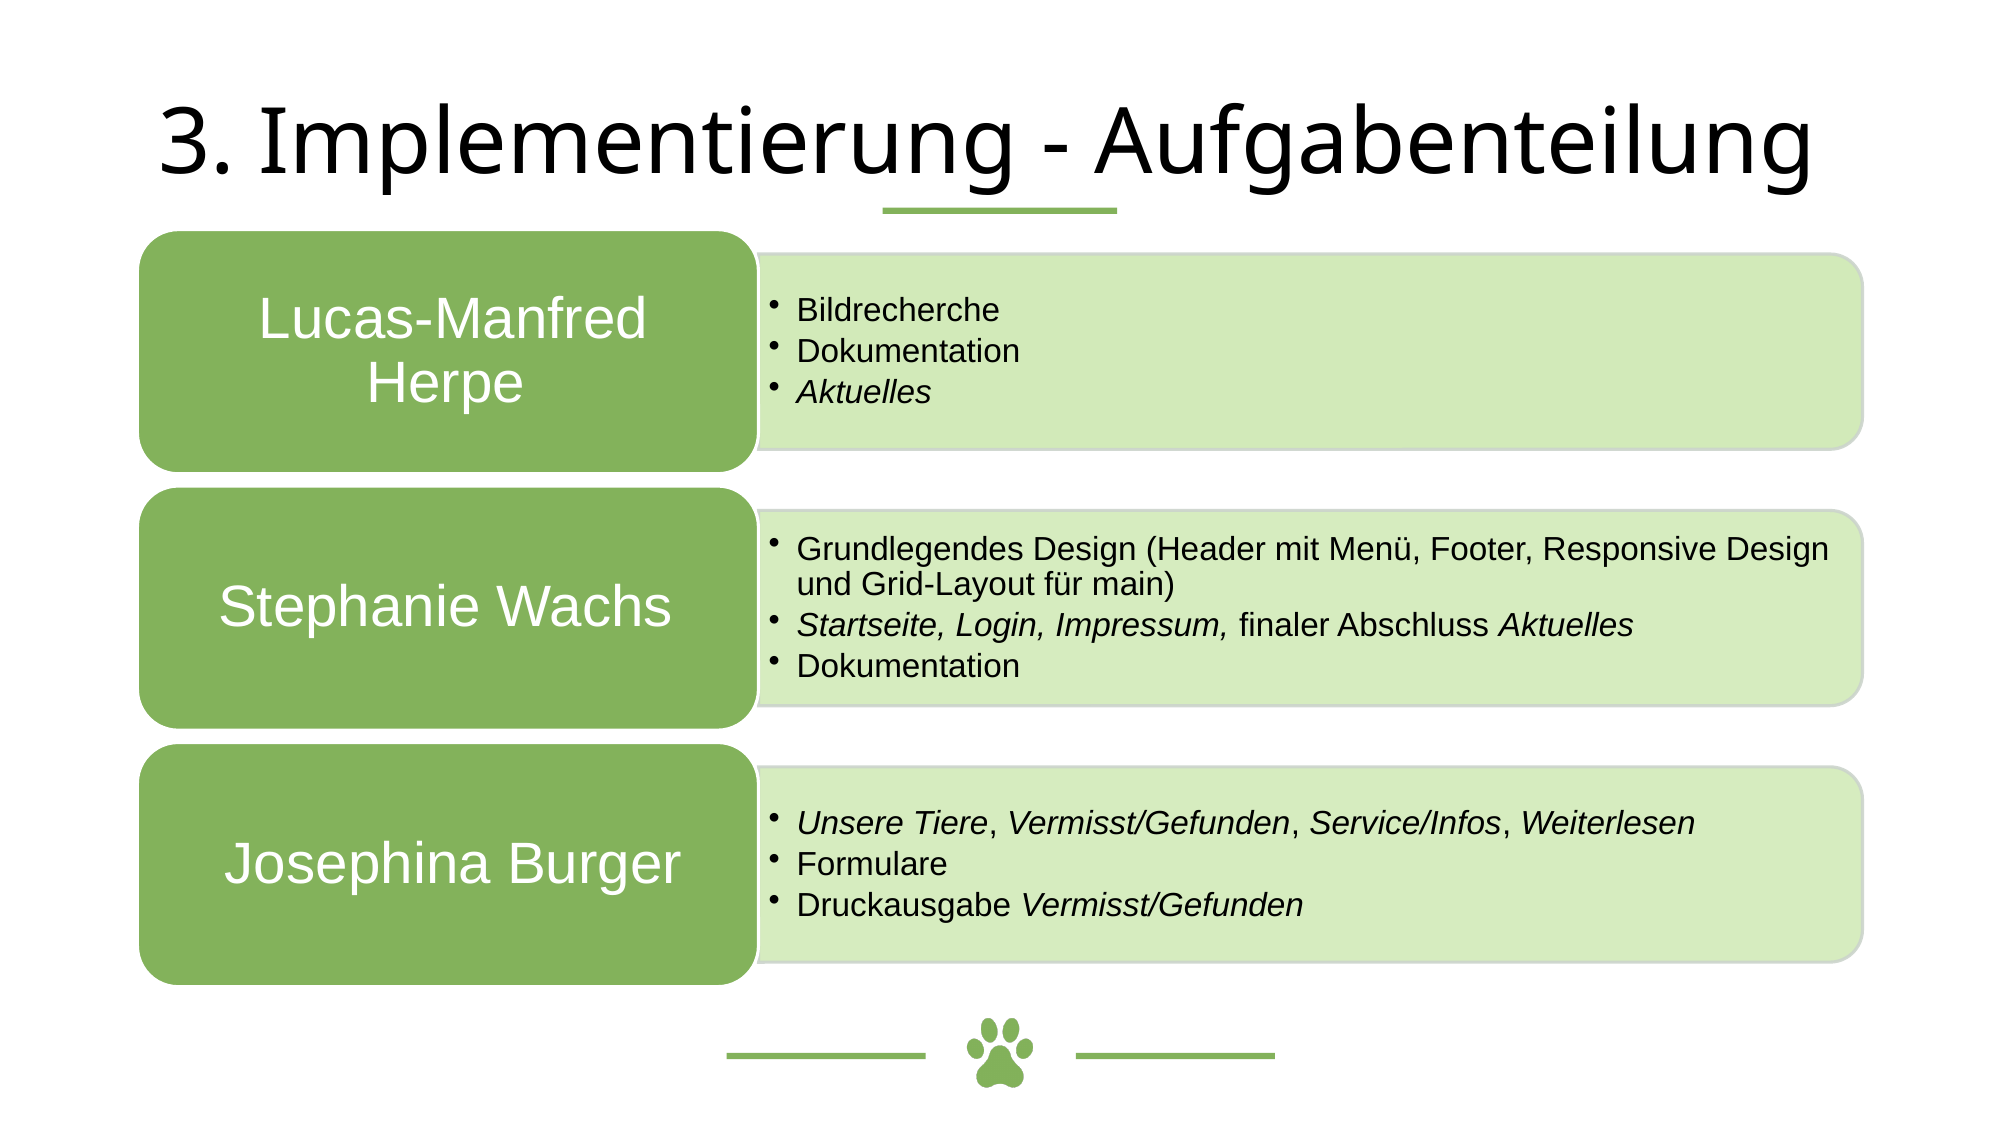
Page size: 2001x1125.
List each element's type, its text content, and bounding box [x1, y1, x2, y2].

picture [959, 1002, 1035, 1095]
title 3. Implementierung - Aufgabenteilung [43, 32, 1957, 256]
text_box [137, 228, 1863, 988]
